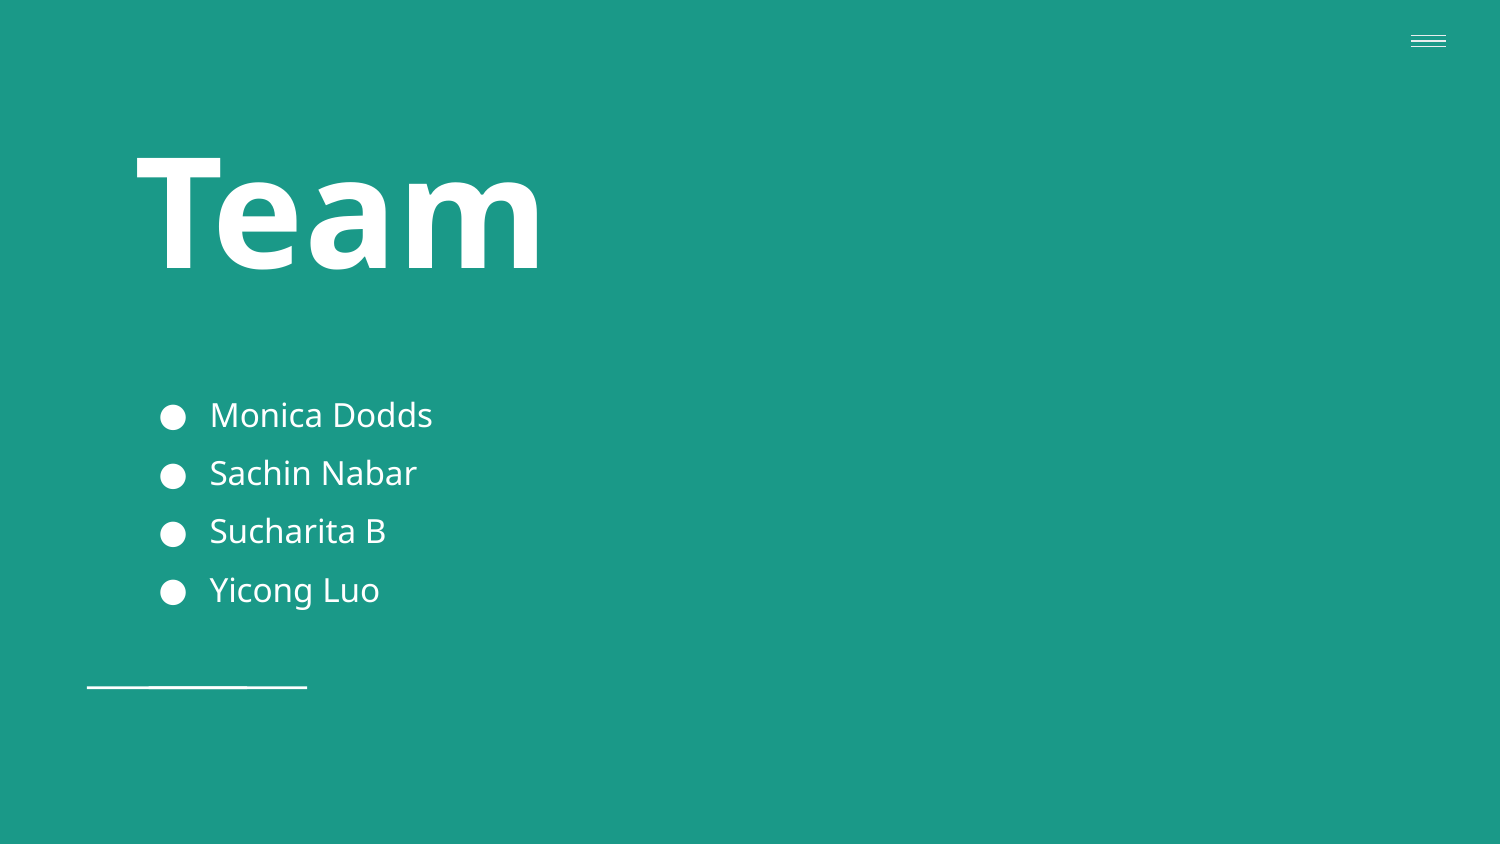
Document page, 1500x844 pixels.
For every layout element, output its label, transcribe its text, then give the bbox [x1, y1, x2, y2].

list Monica Dodds Sachin Nabar Sucharita B Yicong Luo [119, 372, 1381, 633]
title Team [119, 120, 1381, 325]
